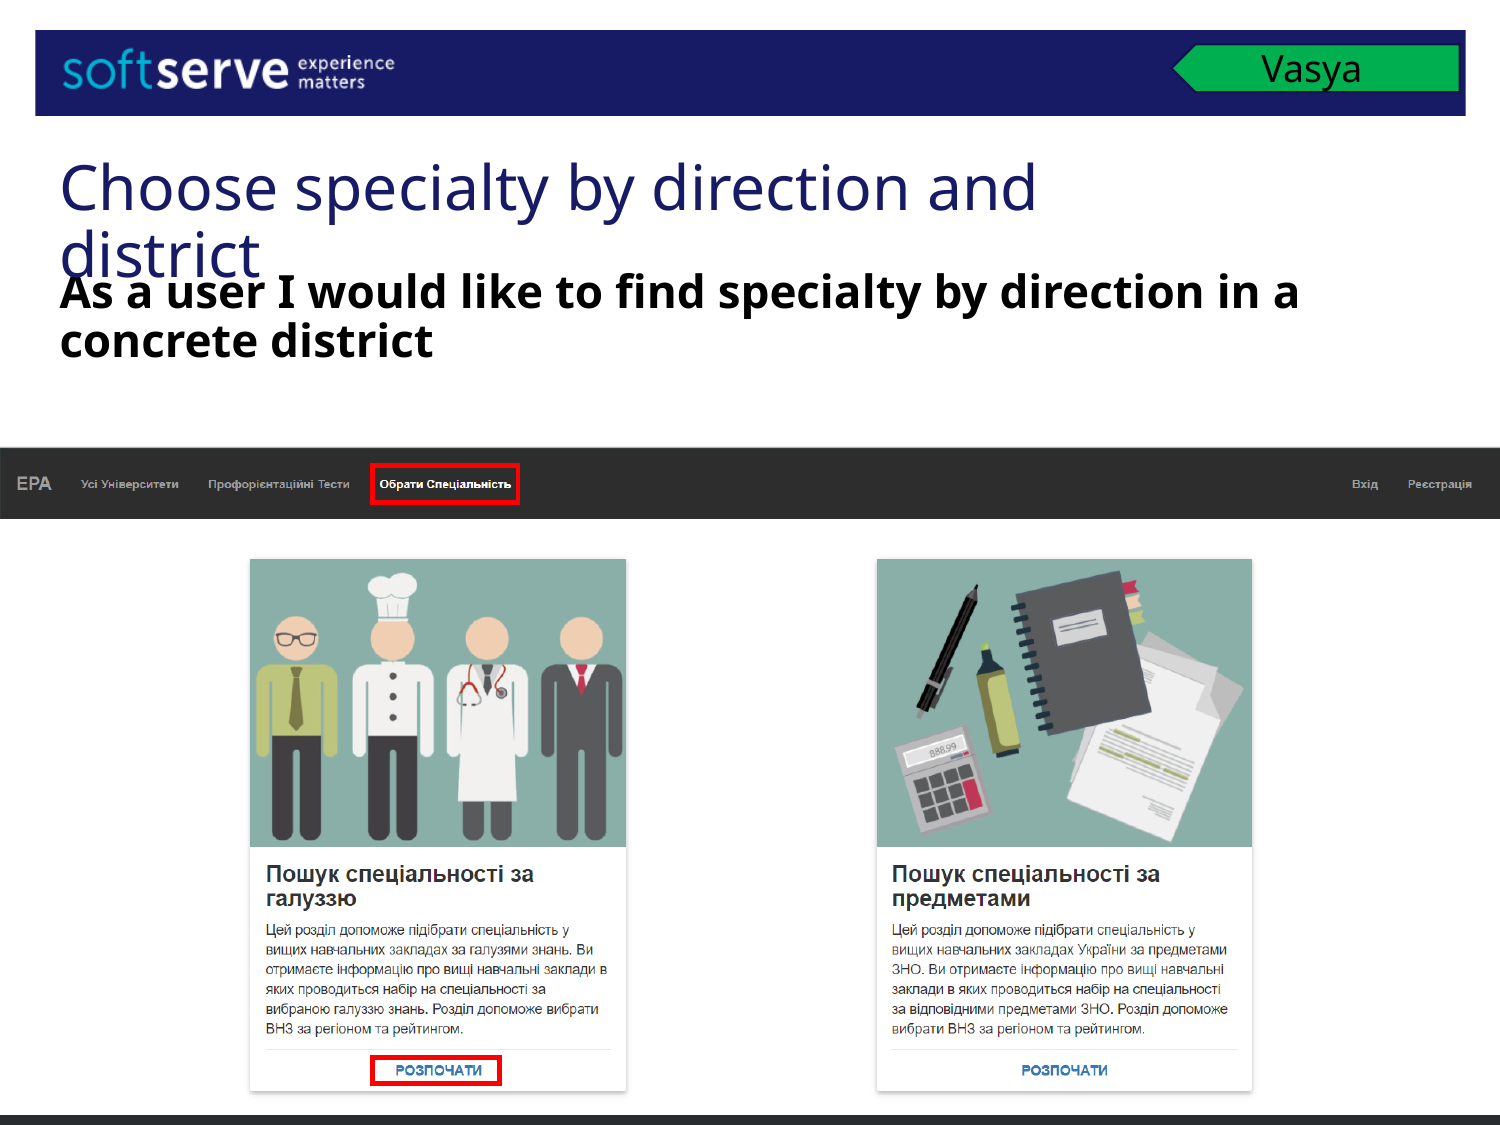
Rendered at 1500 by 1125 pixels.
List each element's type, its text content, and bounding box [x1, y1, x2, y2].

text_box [1171, 37, 1460, 99]
picture [0, 446, 1500, 1125]
subtitle Choose specialty by direction and district [44, 148, 1255, 224]
list As a user I would like to find specialty by direction in a concrete district in ETL download specialties, universities and information about them; create procedures for access on DB; create methods on API: GetAllDistrict, GetSpecialtiesByDirection, GetGeneralDirection; create component on UI [44, 261, 1468, 446]
